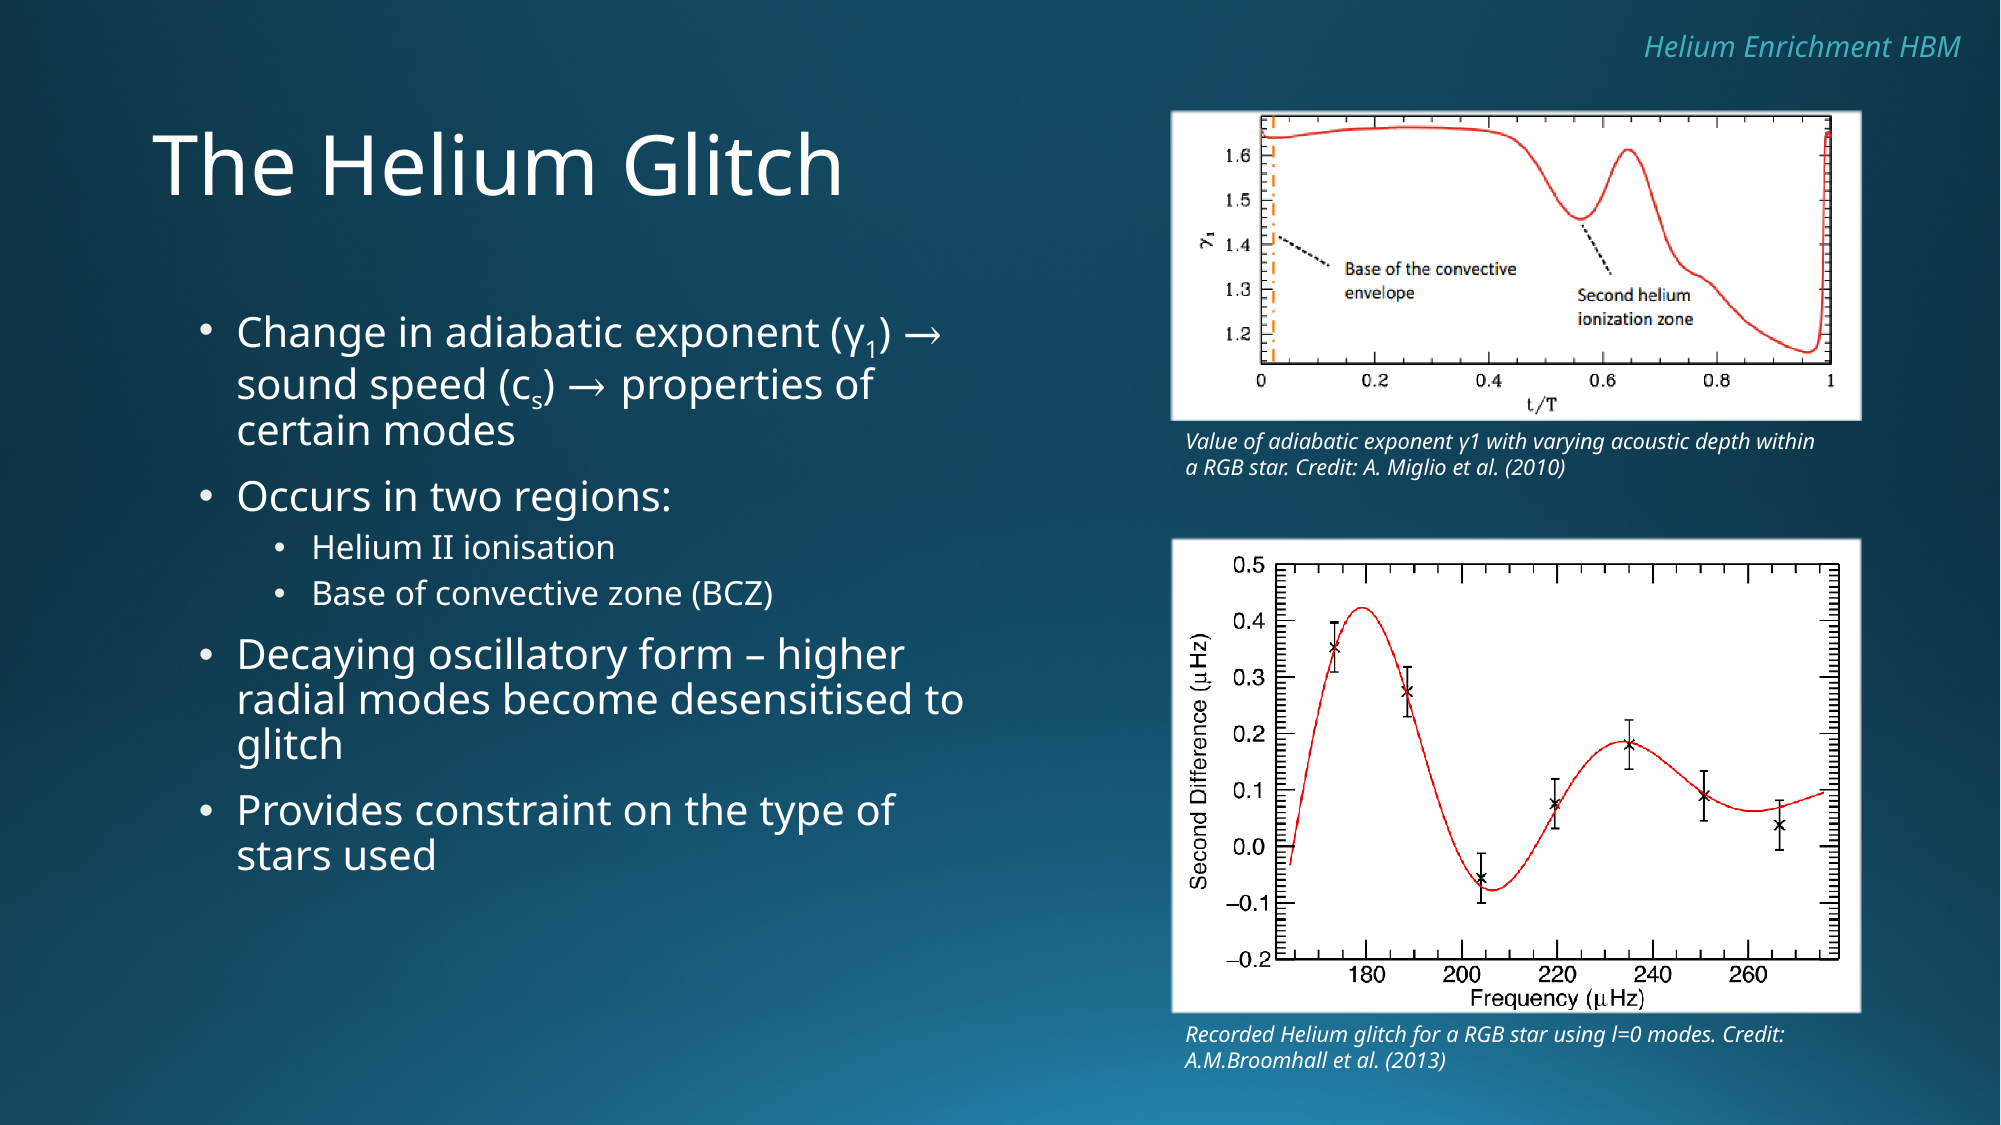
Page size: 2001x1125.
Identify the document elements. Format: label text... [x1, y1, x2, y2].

text_box Value of adiabatic exponent γ1 with varying acoustic depth within a RGB star. Credit: A. Miglio et al. (2010) [1170, 421, 1839, 488]
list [1170, 537, 1863, 1014]
text_box Recorded Helium glitch for a RGB star using l=0 modes. Credit: A.M.Broomhall et al. (2013) [1170, 1014, 1863, 1081]
title The Helium Glitch [137, 59, 1863, 278]
text_box Helium Enrichment HBM [1576, 20, 1976, 71]
picture [0, 0, 2001, 1125]
list Change in adiabatic exponent (γ1) → sound speed (cs) → properties of certain modes Occurs in two regions: Helium II ionisation Base of convective zone (BCZ) Decaying oscillatory form – higher radial modes become desensitised to glitch Provides constraint on the type of stars used [183, 299, 1009, 1014]
